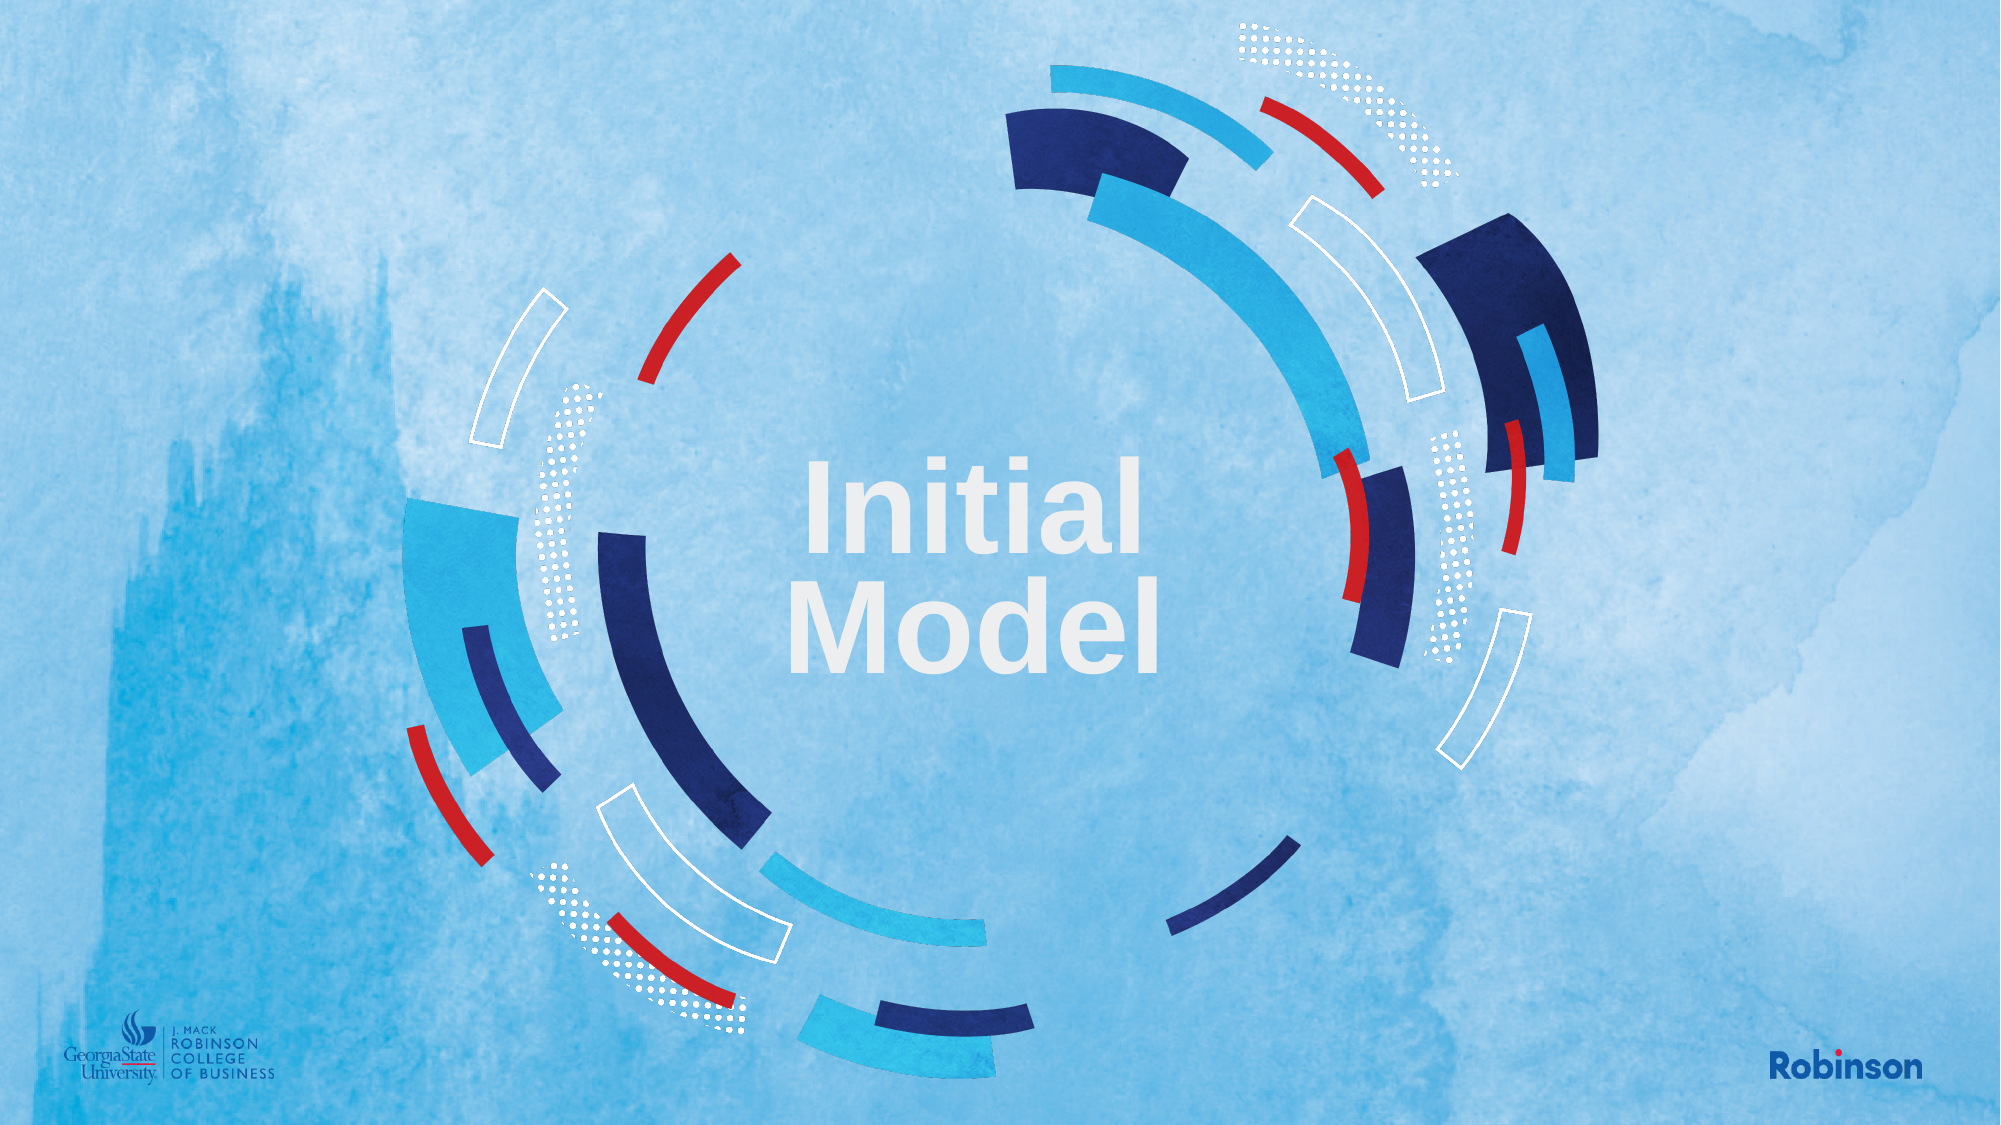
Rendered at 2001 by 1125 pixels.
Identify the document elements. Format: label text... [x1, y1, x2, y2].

title Initial Model [633, 456, 1316, 699]
picture [0, 0, 2001, 1125]
